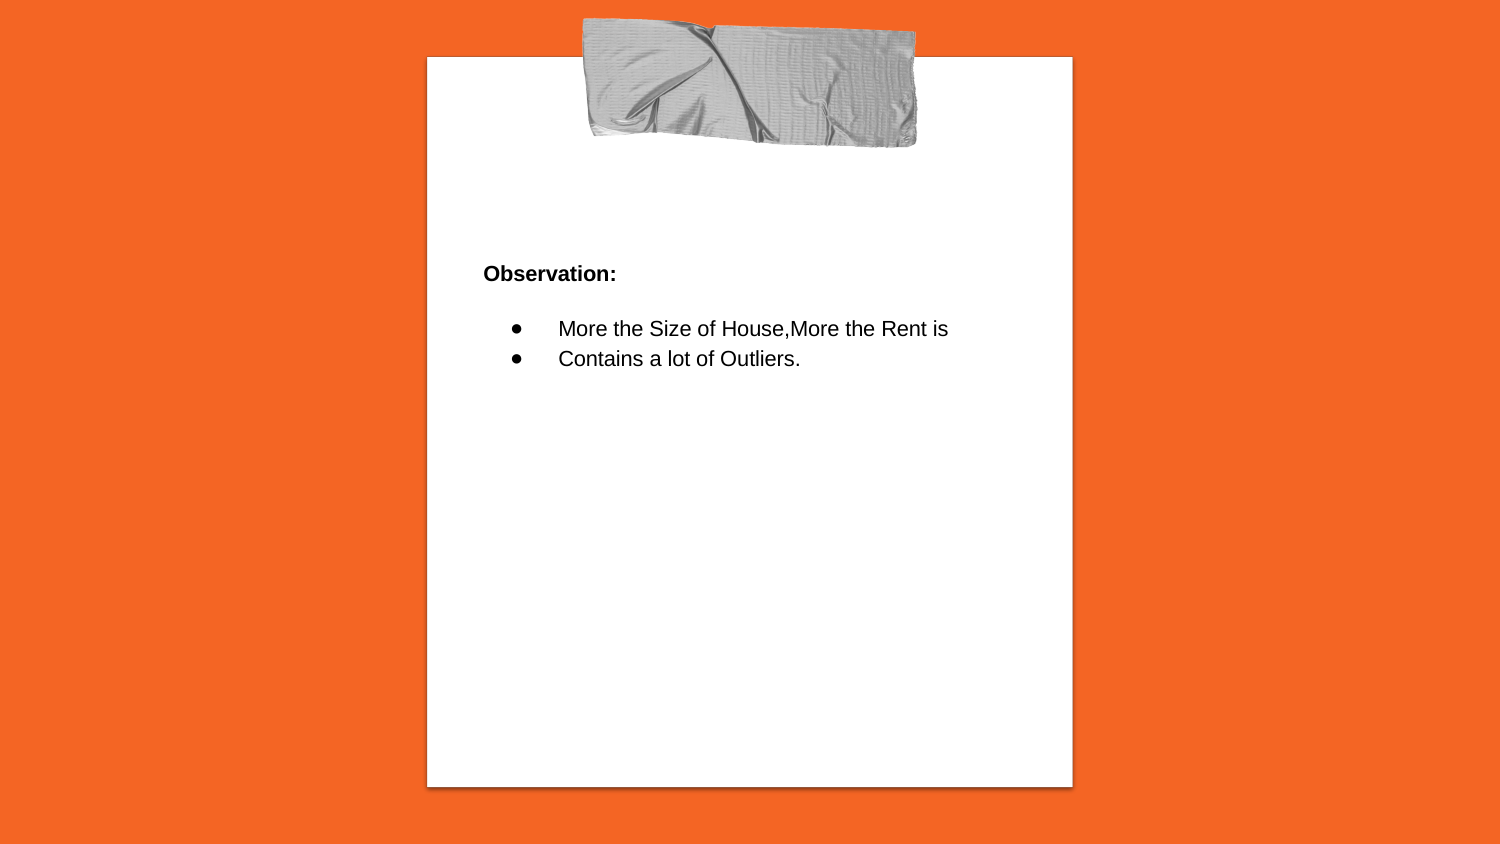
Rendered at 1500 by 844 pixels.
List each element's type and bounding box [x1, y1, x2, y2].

picture [400, 16, 1100, 818]
